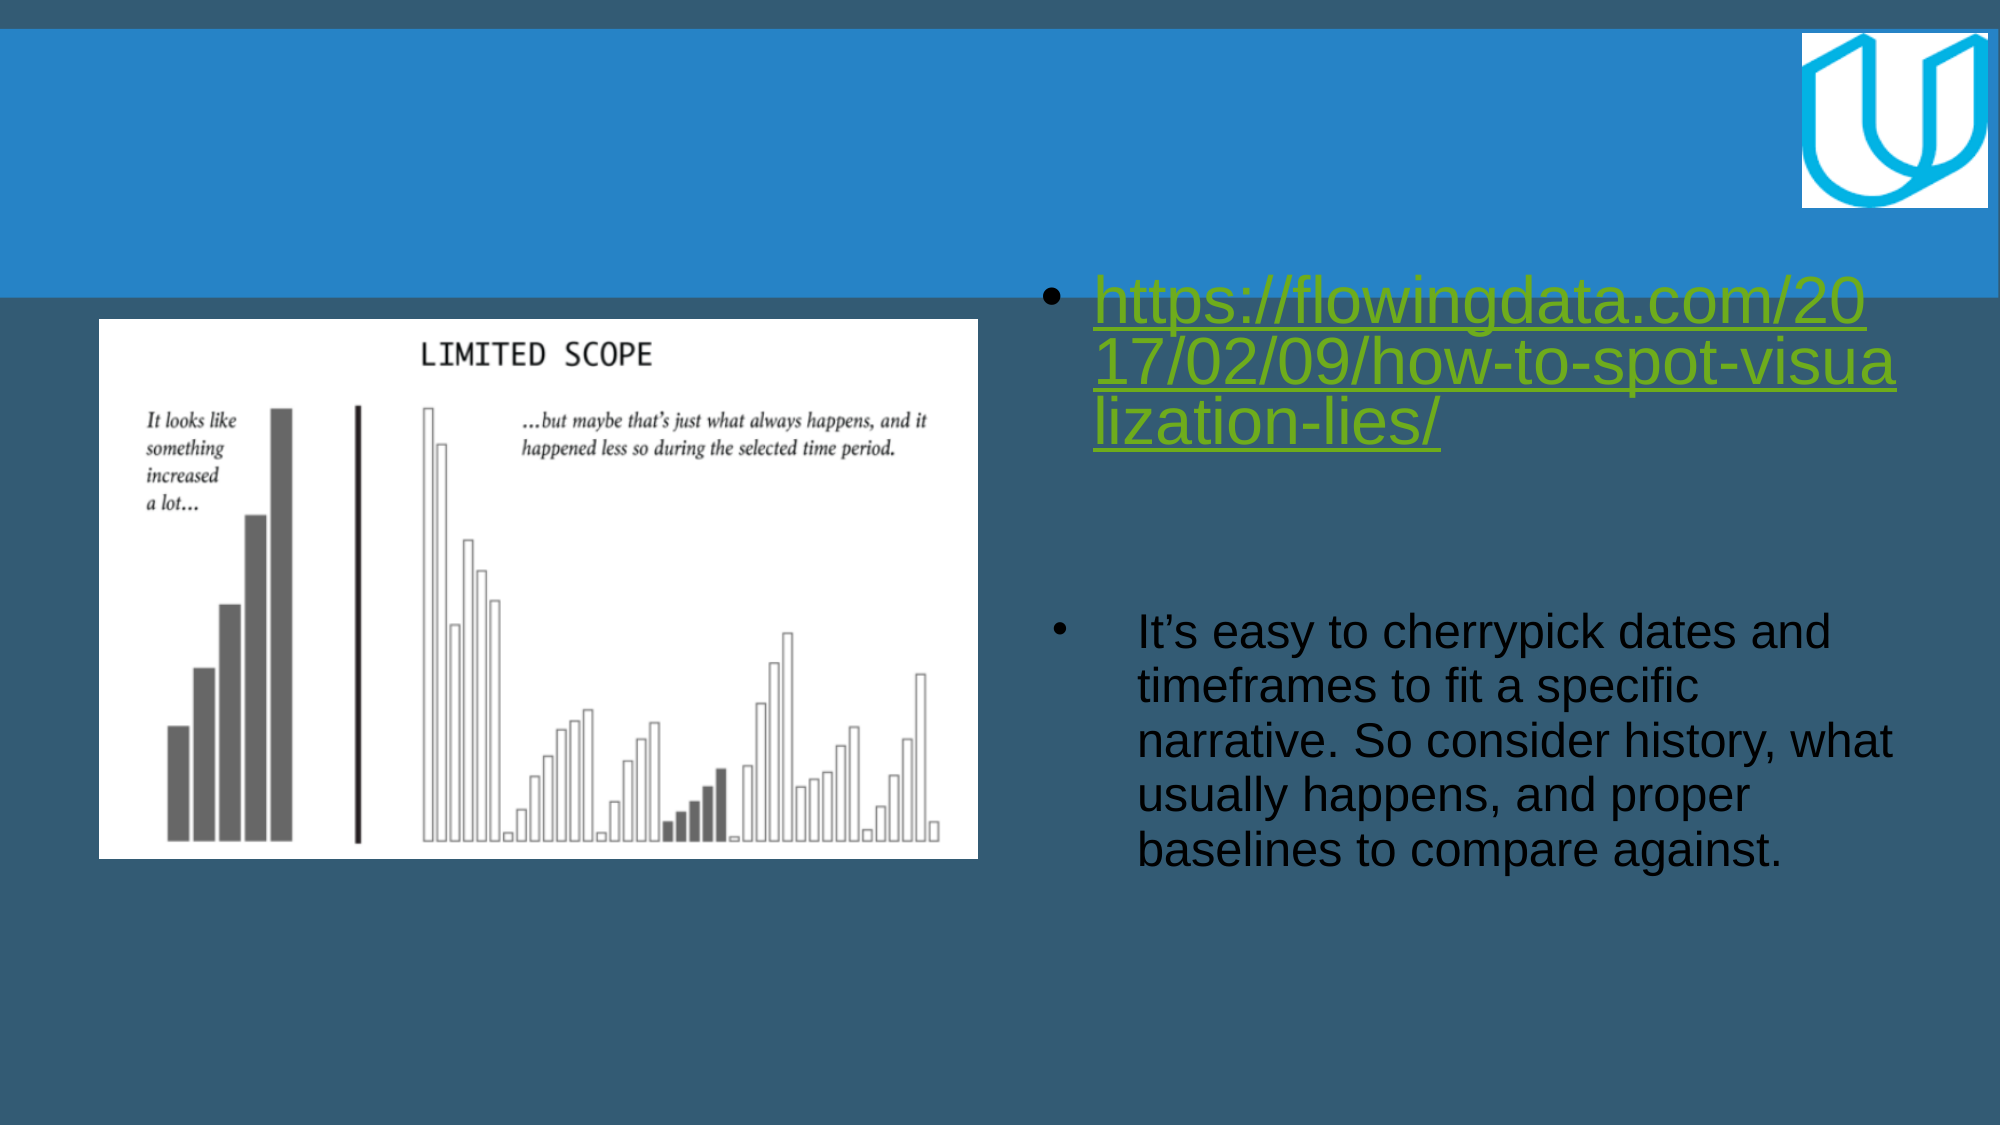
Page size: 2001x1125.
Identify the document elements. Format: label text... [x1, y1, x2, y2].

picture [1900, 174, 1911, 188]
picture [1802, 33, 1988, 166]
text_box https://flowingdata.com/2017/02/09/how-to-spot-visualization-lies/ [1022, 263, 1900, 574]
picture [1932, 48, 1973, 166]
text_box It’s easy to cherrypick dates and timeframes to fit a specific narrative. So consider history, what usually happens, and proper baselines to compare against. [1022, 603, 1900, 915]
picture [1900, 124, 1988, 208]
text_box [99, 44, 1900, 232]
picture [99, 319, 978, 859]
